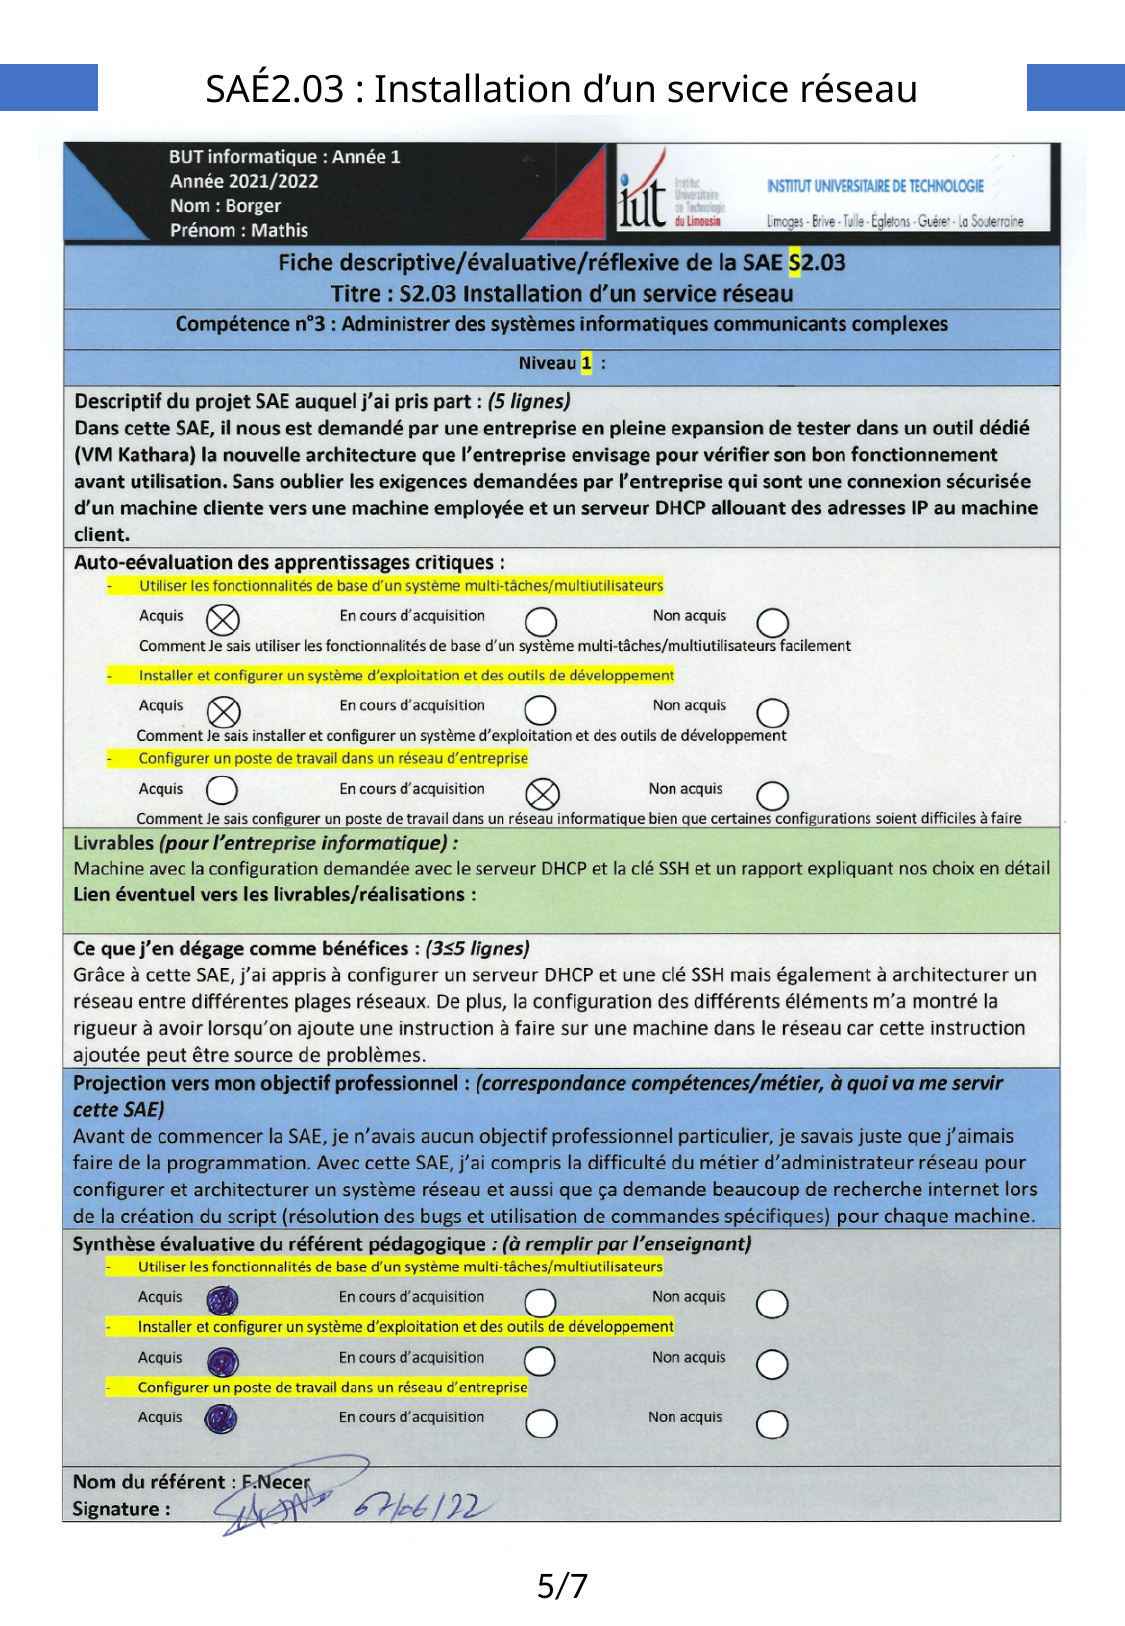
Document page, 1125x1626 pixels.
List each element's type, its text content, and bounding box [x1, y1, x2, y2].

picture [38, 115, 1087, 1560]
text_box SAÉ2.03 : Installation d’un service réseau [0, 57, 1125, 117]
text_box [1027, 64, 1125, 111]
text_box 5/7 [394, 1560, 731, 1614]
text_box [0, 64, 98, 111]
